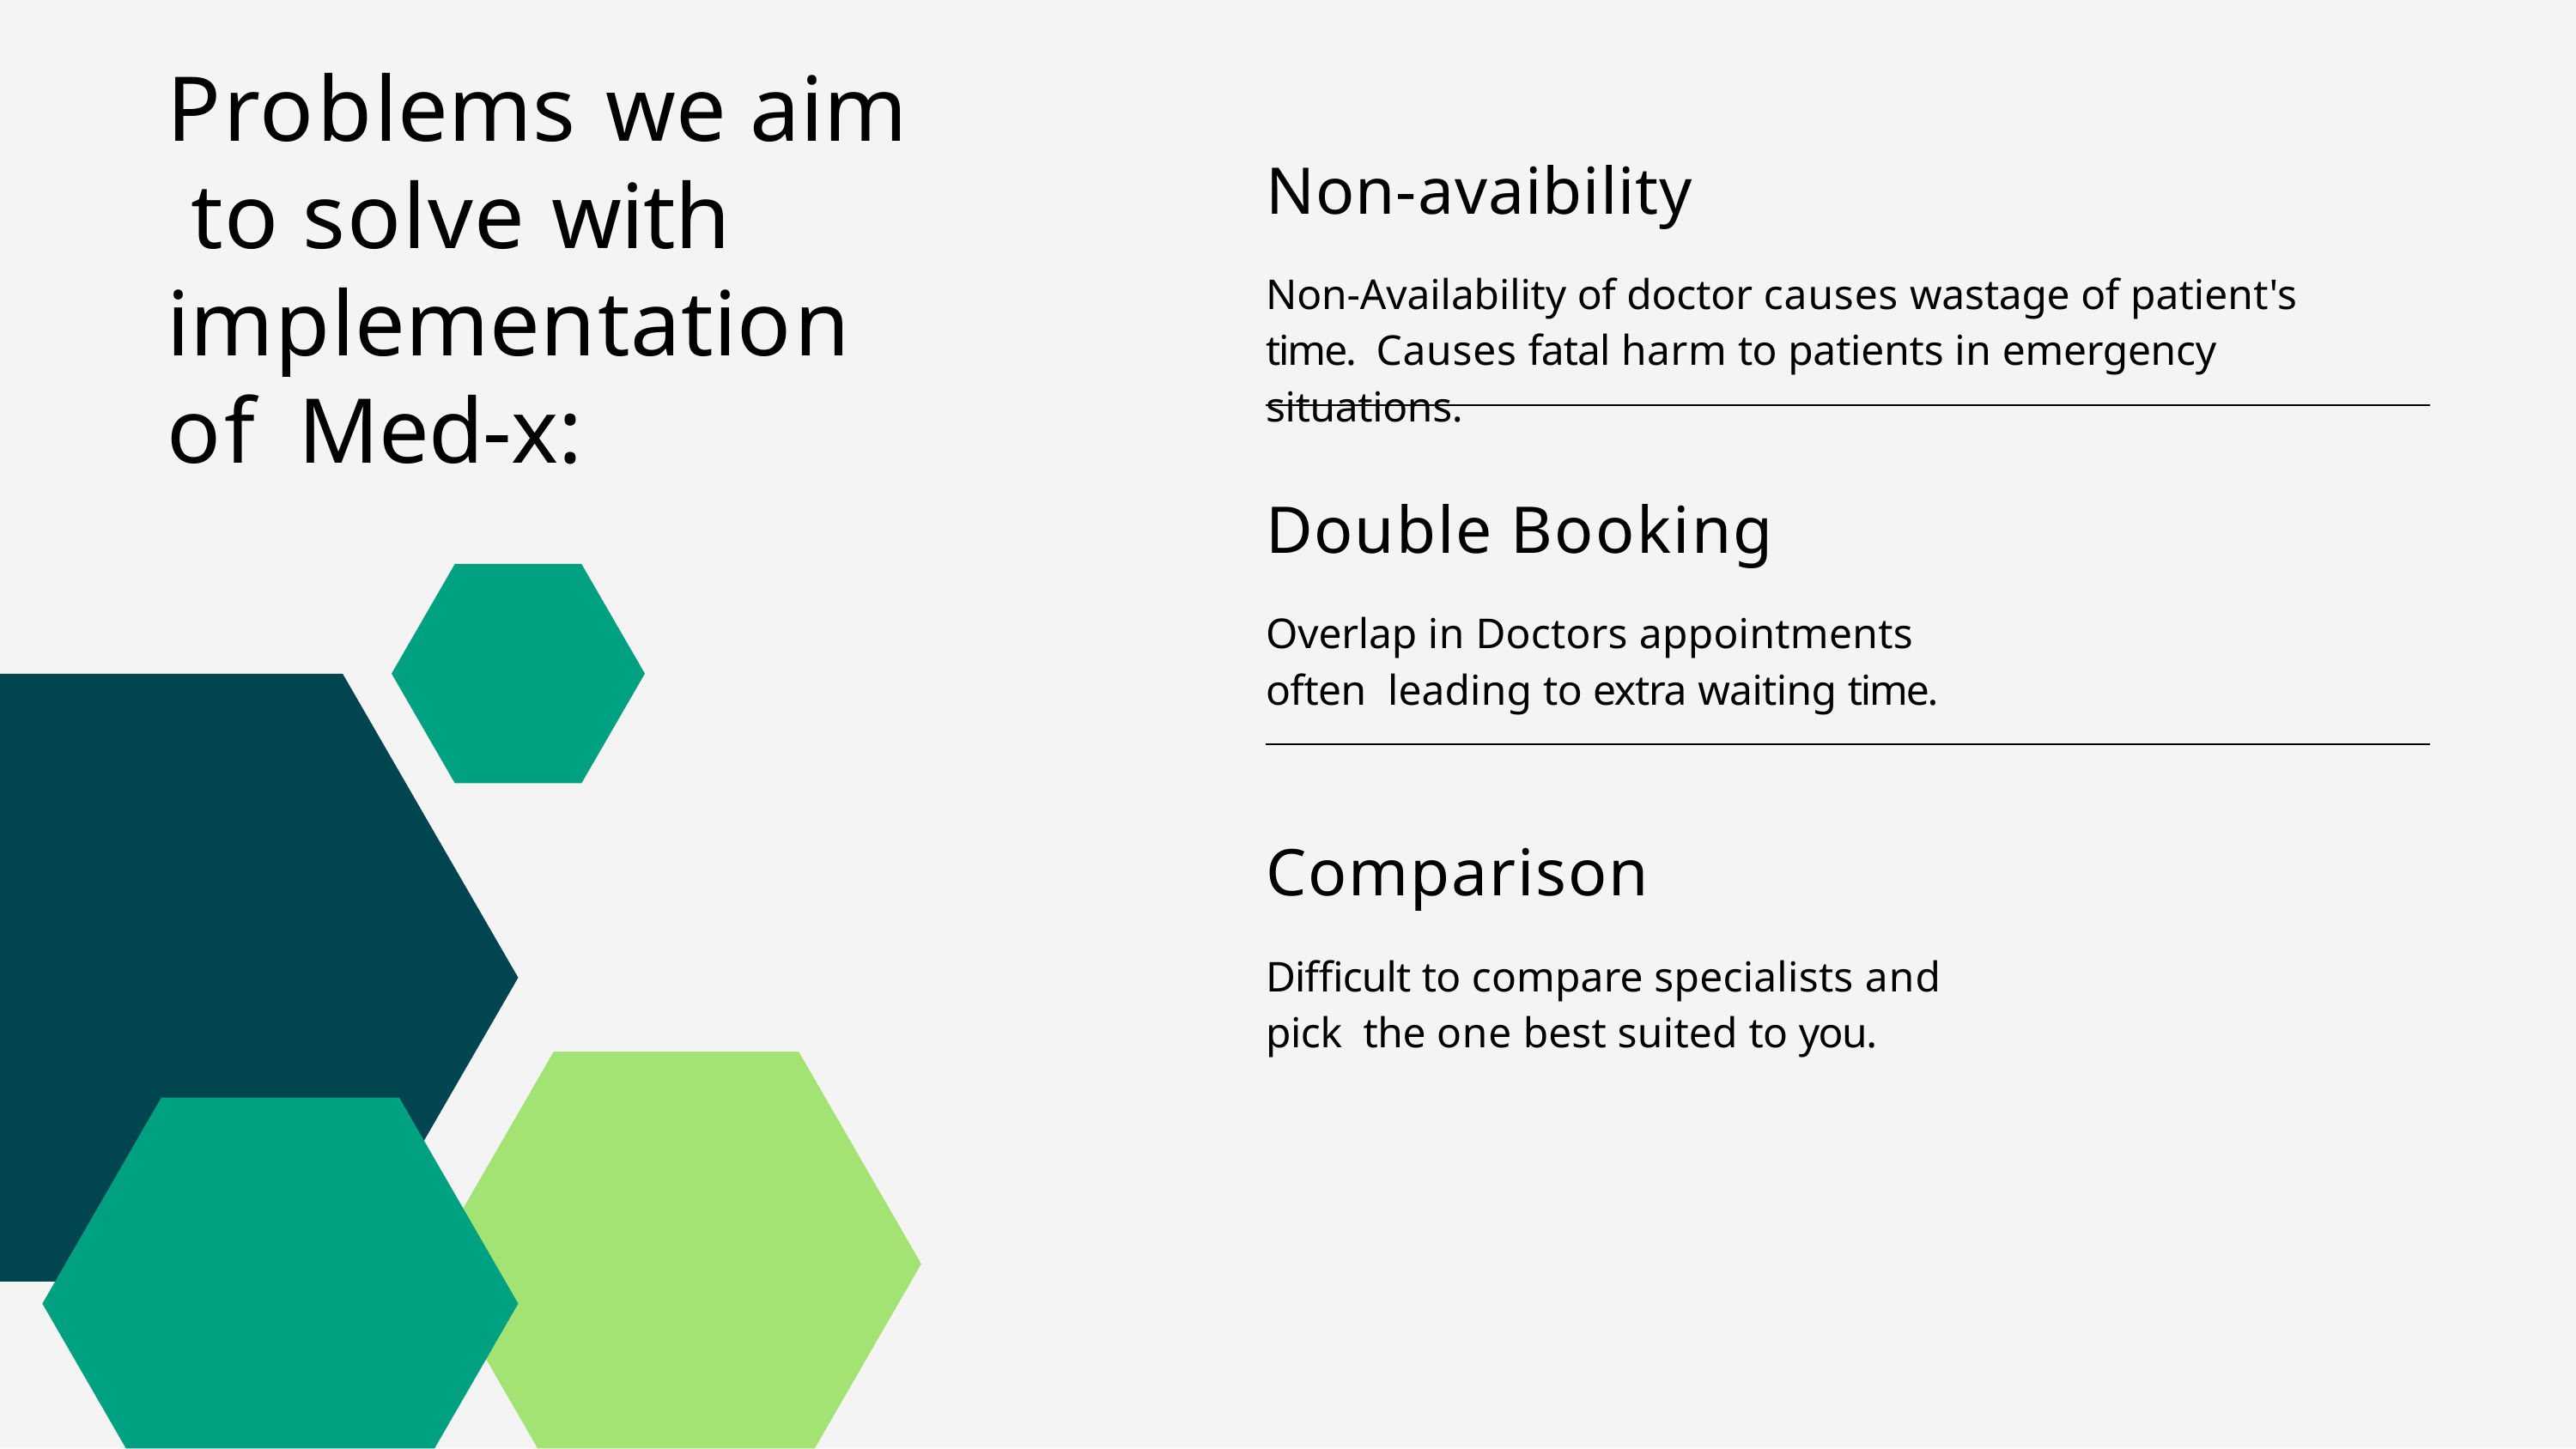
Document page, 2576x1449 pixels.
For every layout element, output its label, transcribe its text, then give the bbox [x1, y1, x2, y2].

text_box Double Booking Overlap in Doctors appointments often leading to extra waiting time. Comparison Difficult to compare specialists and pick the one best suited to you. [1264, 487, 2004, 1057]
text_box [0, 563, 922, 1449]
title Problems we aim to solve with implementation of Med-x: [165, 50, 913, 482]
text_box Non-avaibility Non-Availability of doctor causes wastage of patient's time. Causes fatal harm to patients in emergency situations. [1264, 148, 2357, 430]
